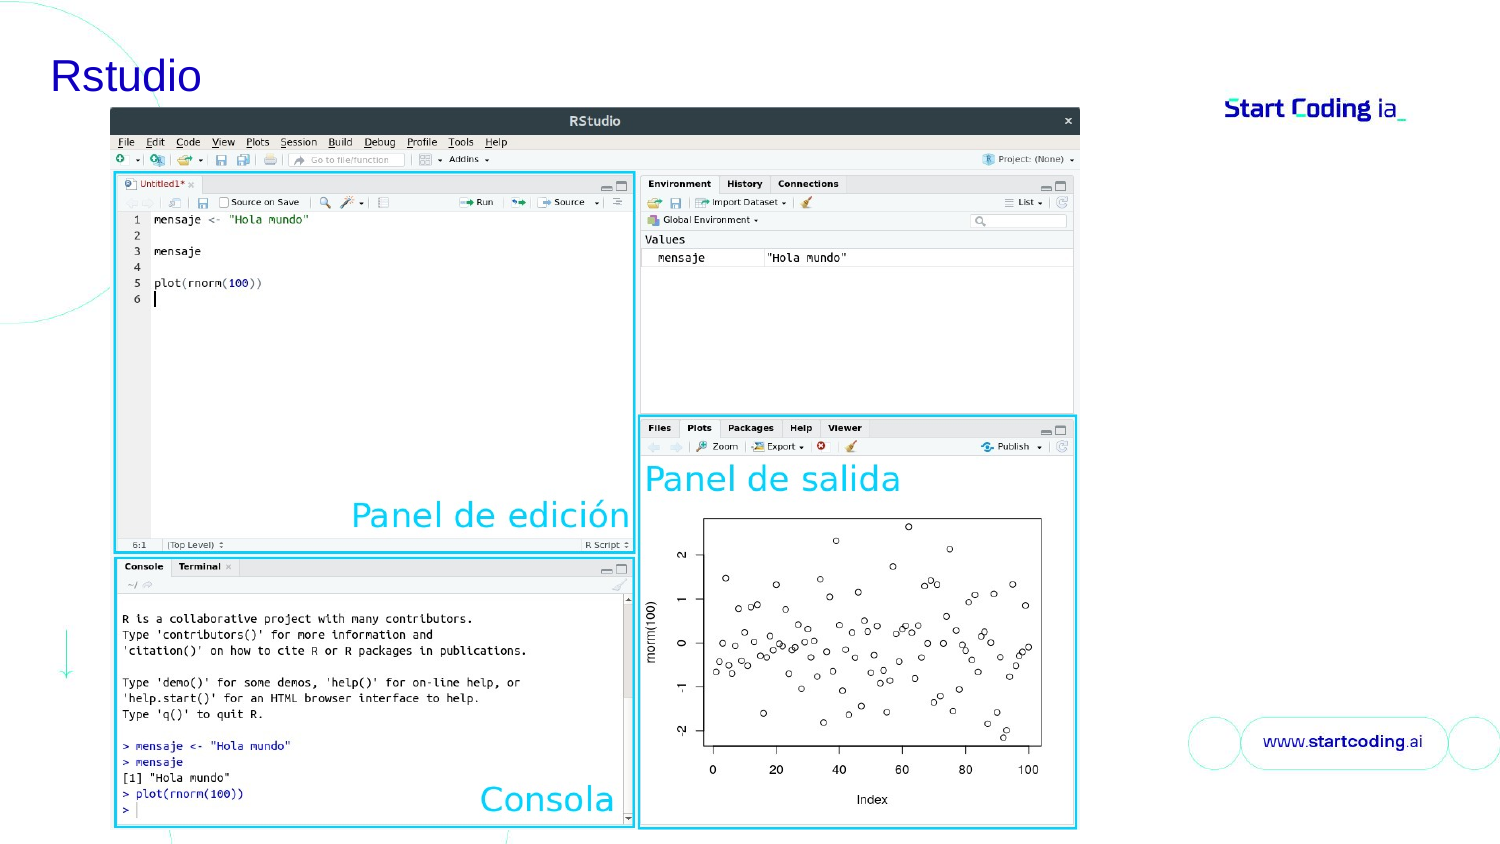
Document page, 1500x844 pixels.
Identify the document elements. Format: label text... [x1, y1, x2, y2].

title Rstudio [35, 31, 1267, 116]
picture [0, 0, 1500, 844]
